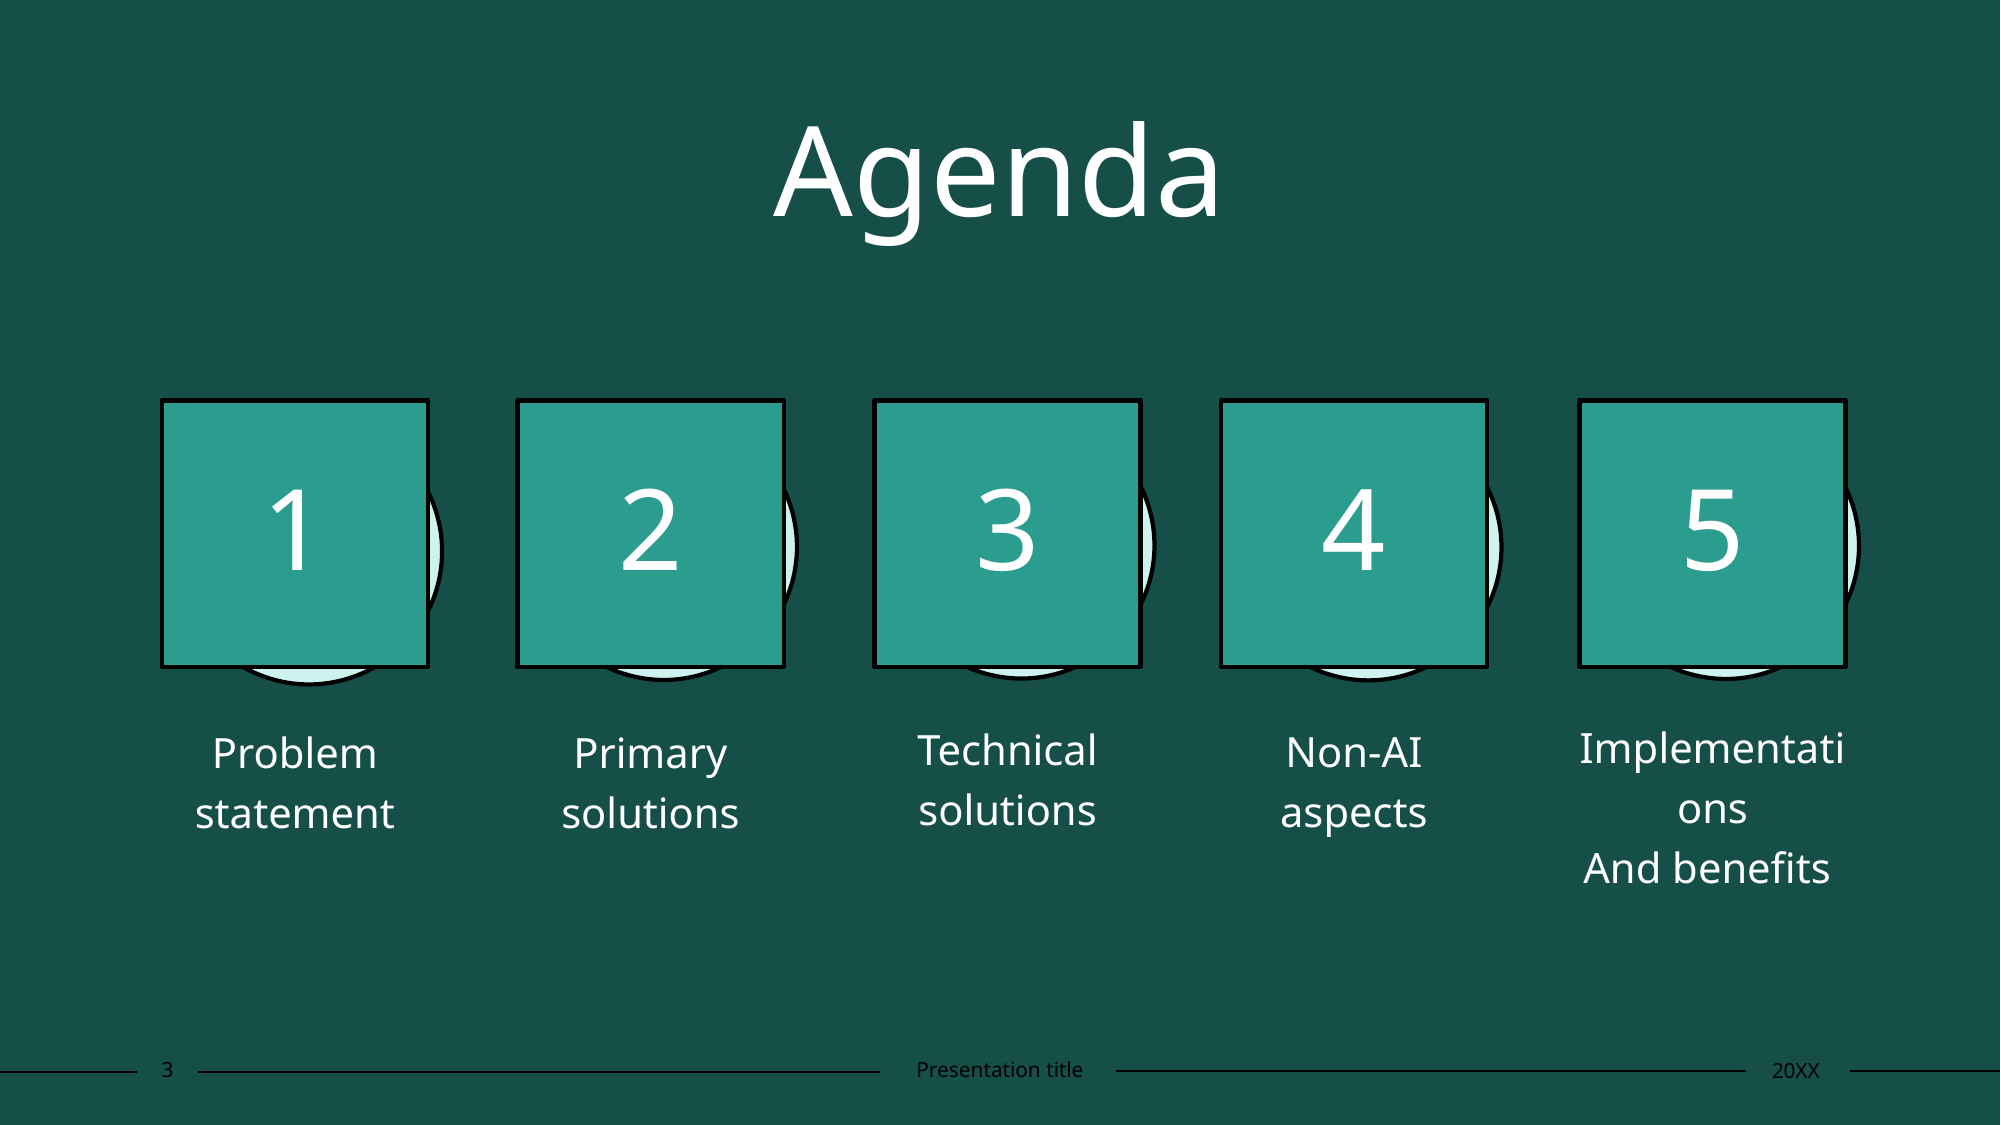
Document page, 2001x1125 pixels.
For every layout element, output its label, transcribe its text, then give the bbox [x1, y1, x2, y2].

list Problem statement [135, 709, 455, 813]
slide_number 3 [137, 1050, 198, 1091]
list Primary solutions [490, 709, 811, 814]
list Implementations And benefits [1552, 654, 1873, 758]
list Non-AI aspects [1194, 708, 1514, 813]
list 3 [872, 398, 1143, 655]
list 4 [1219, 398, 1489, 669]
list 1 [160, 398, 430, 669]
slide_number 20XX [1743, 1050, 1849, 1091]
footer Presentation title [879, 1050, 1120, 1091]
list 2 [515, 398, 786, 669]
title Agenda [187, 83, 1813, 251]
list 5 [1577, 398, 1848, 654]
list Technical solutions [847, 655, 1168, 760]
